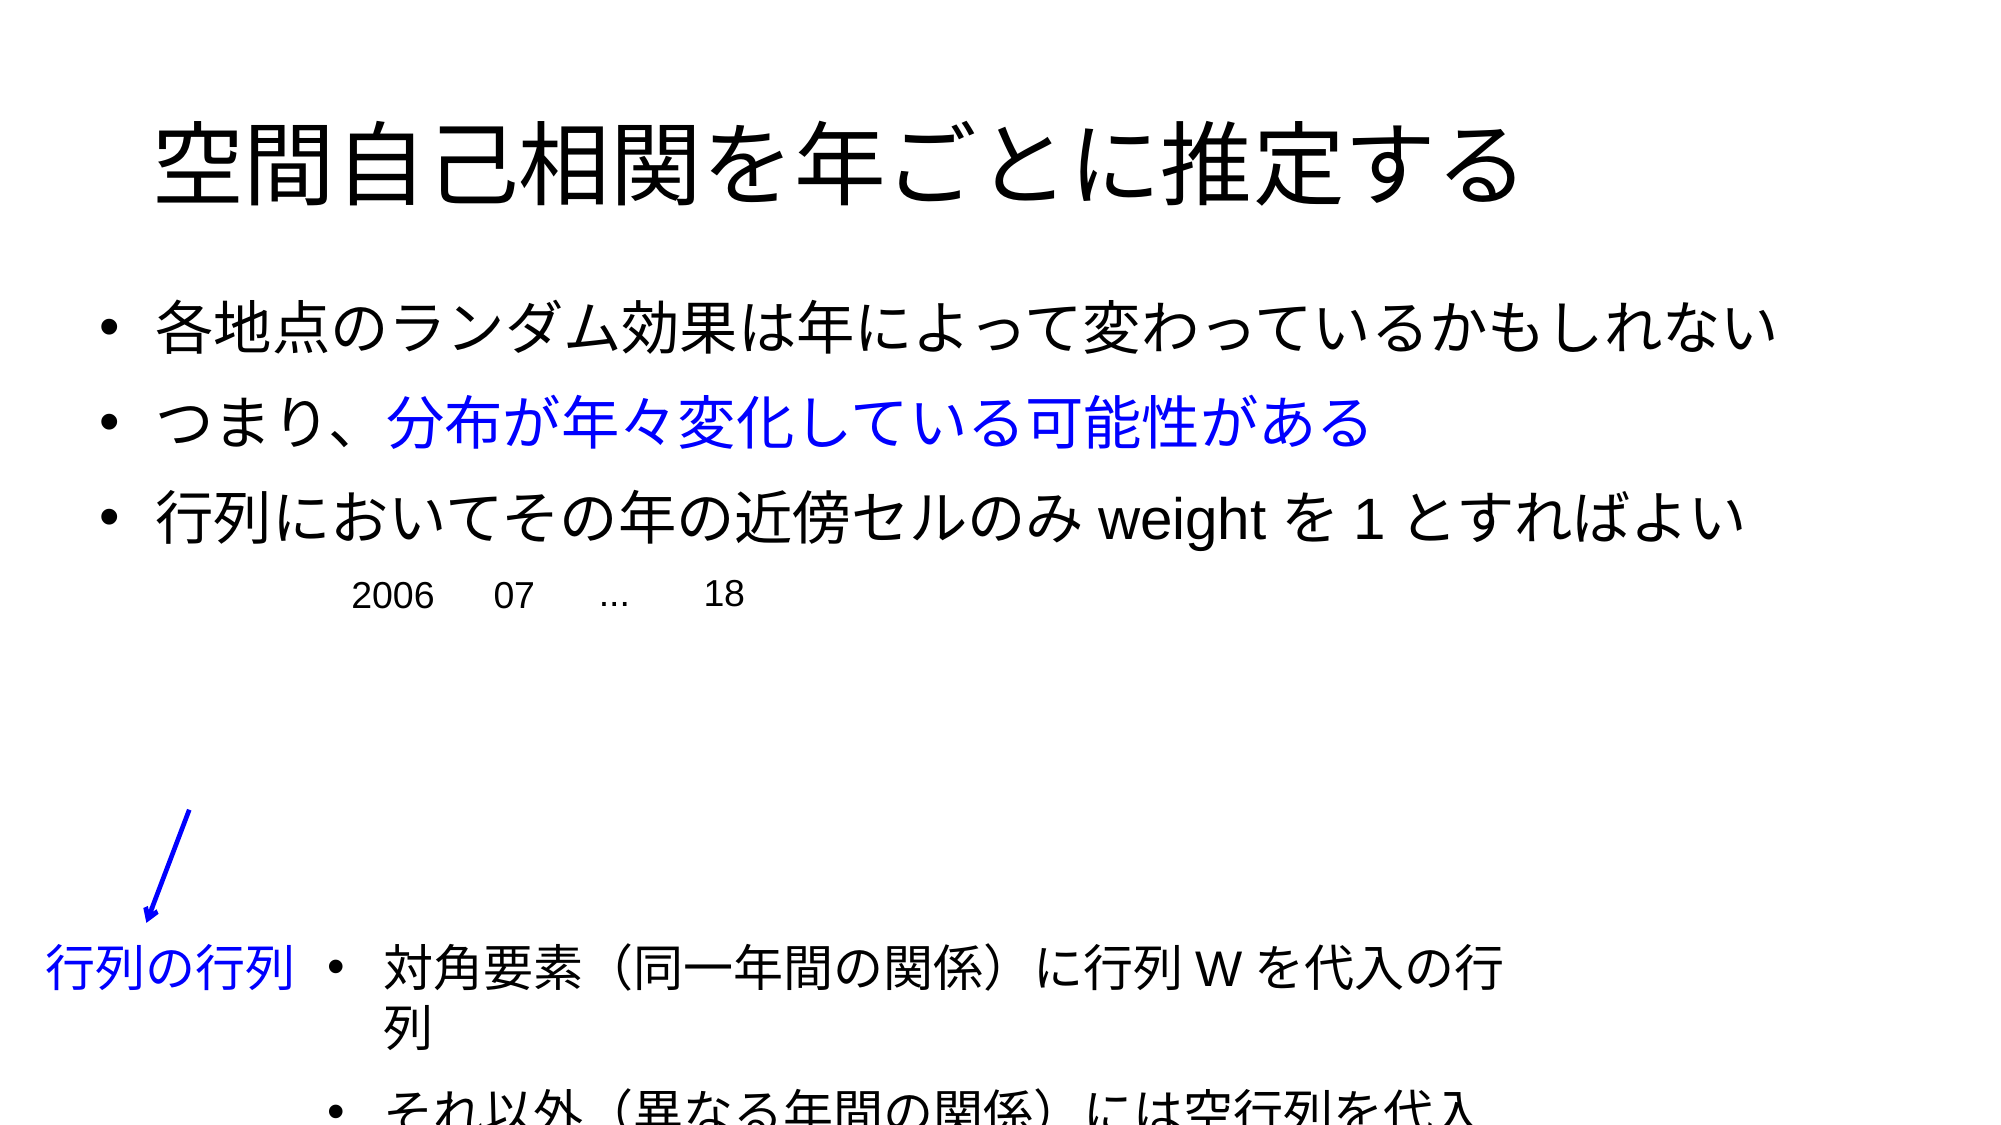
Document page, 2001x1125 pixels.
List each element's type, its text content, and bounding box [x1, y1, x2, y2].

text_box 行列の行列 [0, 928, 312, 1004]
text_box 各地点のランダム効果は年によって変わっているかもしれない つまり、分布が年々変化している可能性がある 行列においてその年の近傍セルのみweightを1とすればよい [84, 283, 1966, 559]
text_box 07 [425, 563, 603, 624]
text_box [146, 809, 190, 923]
text_box 2006 [304, 563, 425, 624]
text_box 18 [703, 561, 813, 622]
text_box 空間自己相関を年ごとに推定する [137, 59, 1863, 278]
text_box 対角要素（同一年間の関係）に行列Wを代入の行列 それ以外（異なる年間の関係）には空行列を代入 [312, 928, 1568, 1125]
text_box ... [526, 561, 703, 622]
